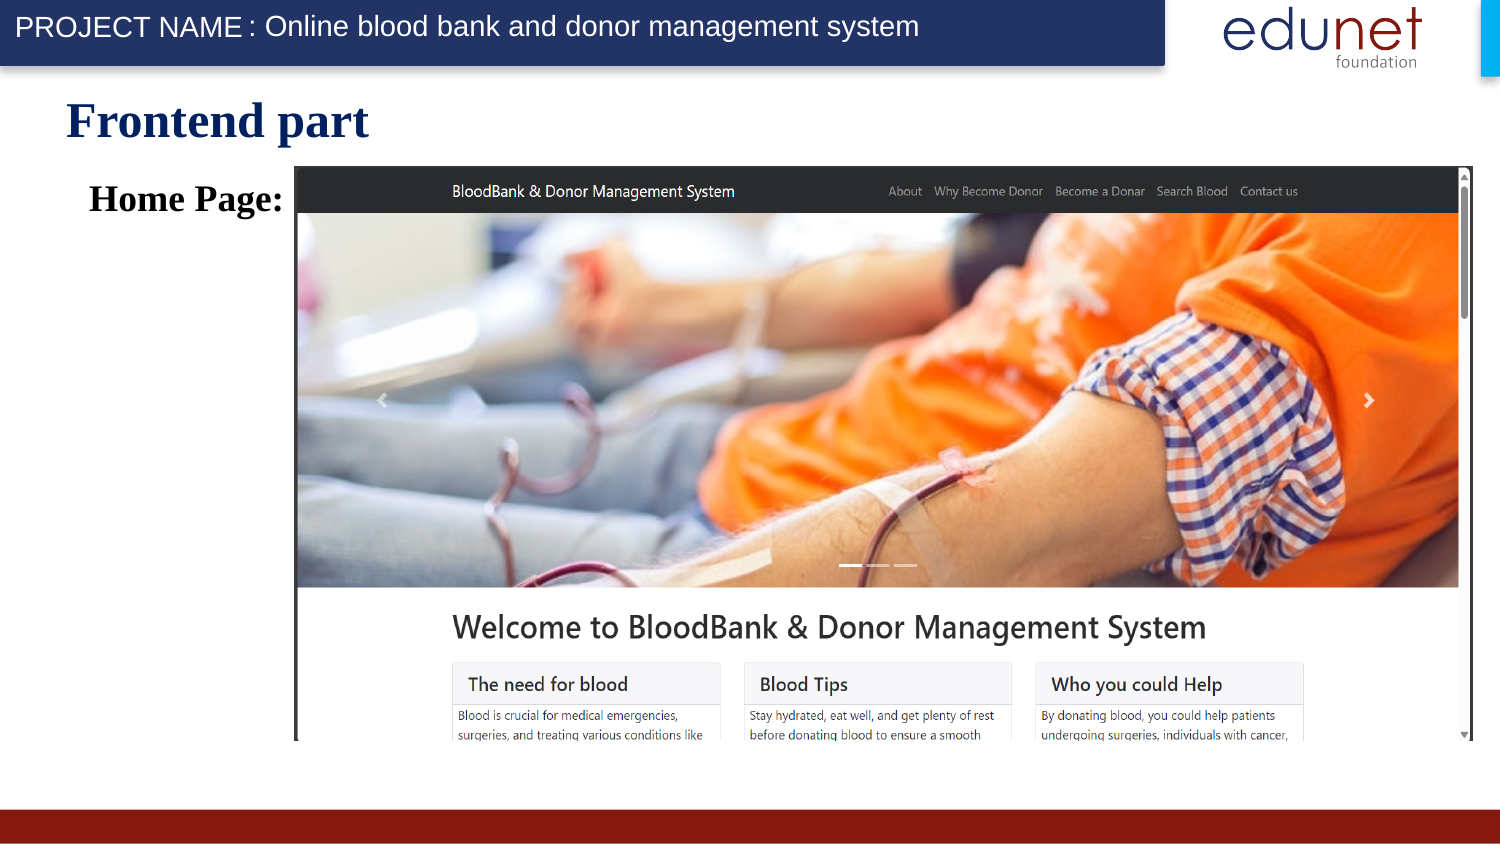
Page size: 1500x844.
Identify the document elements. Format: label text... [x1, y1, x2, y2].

text_box Home Page: [74, 166, 293, 227]
picture [294, 166, 1473, 741]
text_box : Online blood bank and donor management system [233, 0, 994, 50]
title Frontend part [51, 72, 1449, 167]
picture [1219, 4, 1424, 72]
